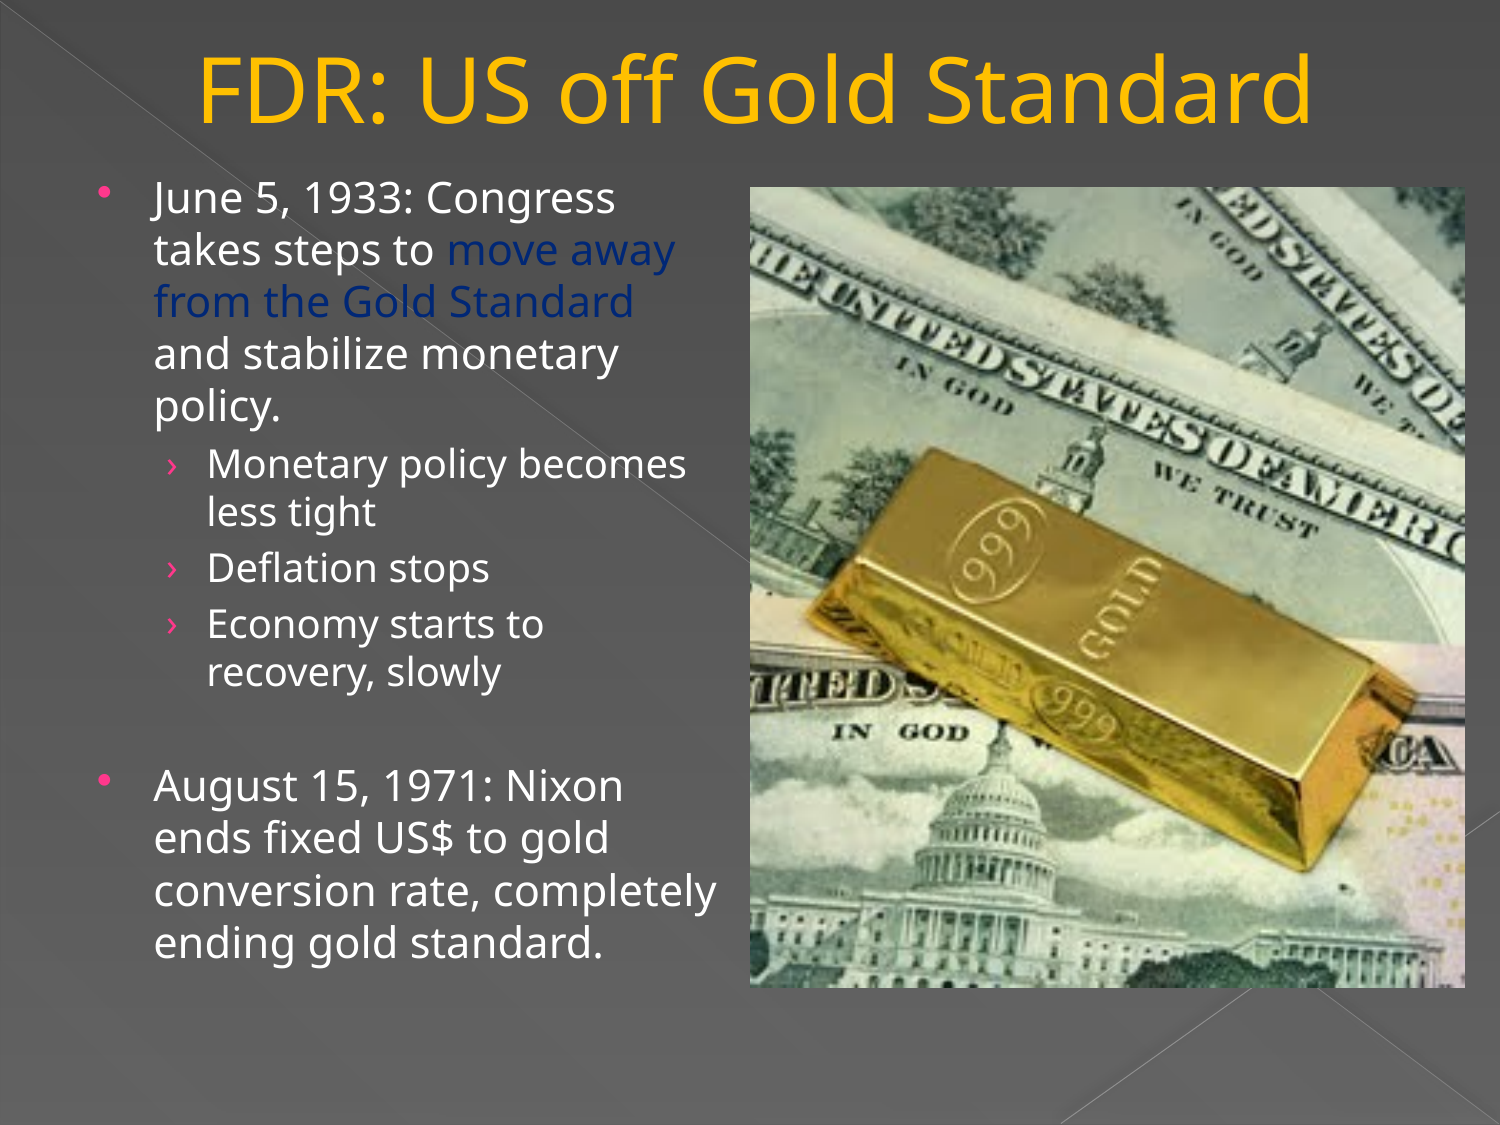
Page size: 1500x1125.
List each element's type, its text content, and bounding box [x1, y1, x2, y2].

picture [749, 187, 1465, 988]
list June 5, 1933: Congress takes steps to move away from the Gold Standard and stabilize monetary policy. Monetary policy becomes less tight Deflation stops Economy starts to recovery, slowly August 15, 1971: Nixon ends fixed US$ to gold conversion rate, completely ending gold standard. [75, 162, 738, 1025]
text_box FDR: US off Gold Standard [62, 24, 1450, 150]
